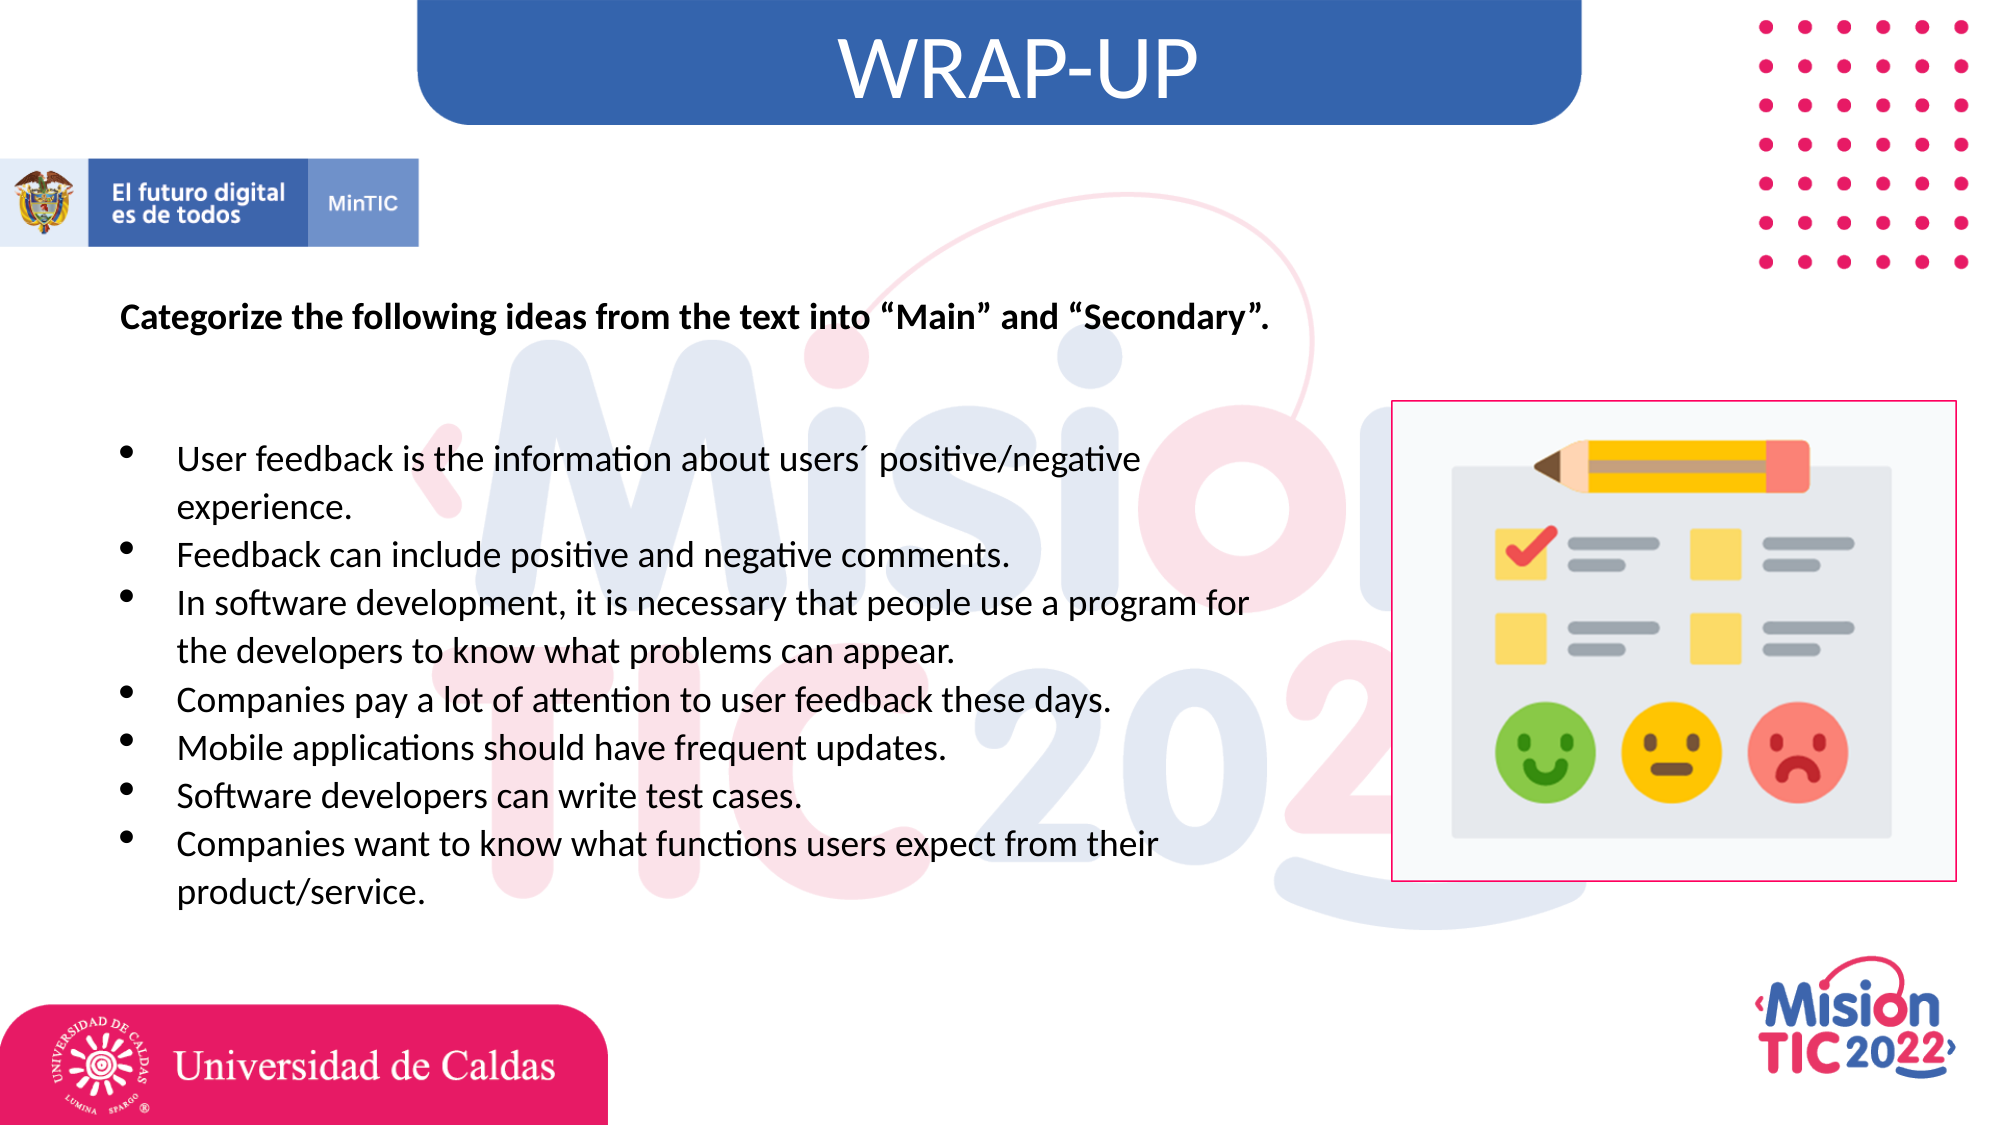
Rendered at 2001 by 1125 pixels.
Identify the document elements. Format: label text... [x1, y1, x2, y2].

picture [0, 0, 2000, 1125]
text_box WRAP-UP [822, 0, 1216, 125]
text_box Categorize the following ideas from the text into “Main” and “Secondary”. User feedback is the information about users´ positive/negative experience. Feedback can include positive and negative comments. In software development, it is necessary that people use a program for the developers to know what problems can appear. Companies pay a lot of attention to user feedback these days. Mobile applications should have frequent updates. Software developers can write test cases. Companies want to know what functions users expect from their product/service. [105, 278, 1324, 1117]
